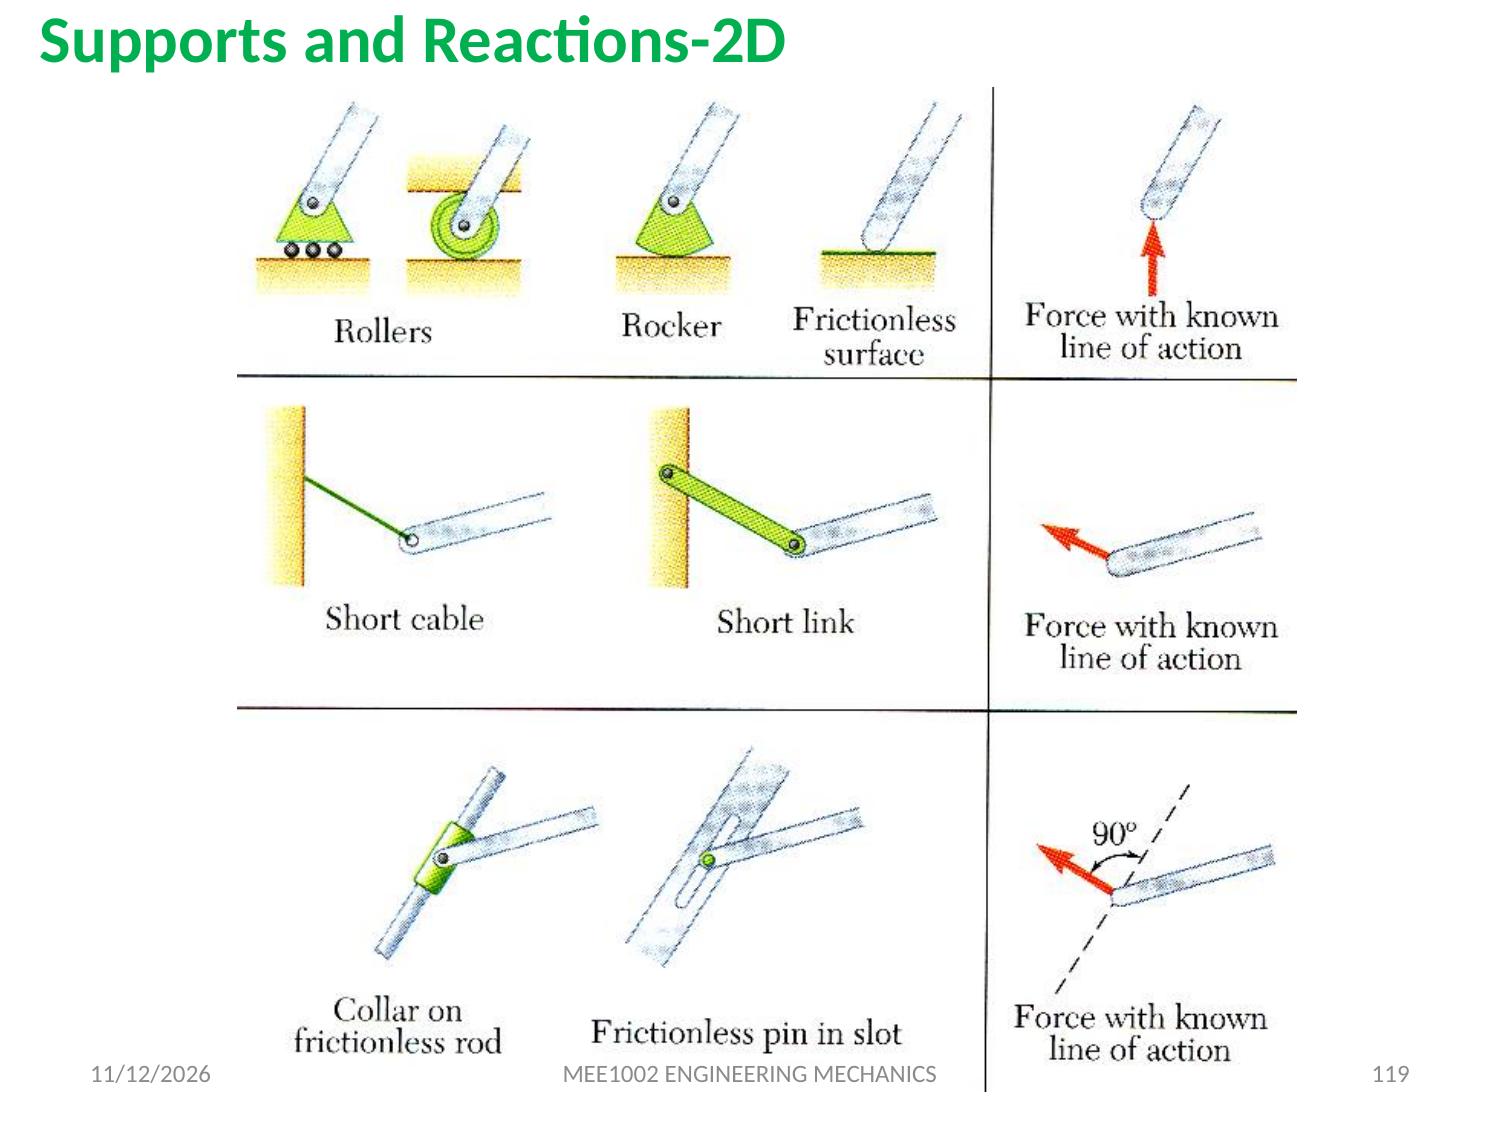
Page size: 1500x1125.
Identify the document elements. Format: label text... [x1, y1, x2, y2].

slide_number 16-Jun-22 [75, 1042, 425, 1103]
slide_number 119 [1074, 1042, 1425, 1103]
picture [236, 87, 1297, 1092]
title Supports and Reactions-2D [24, 0, 825, 97]
